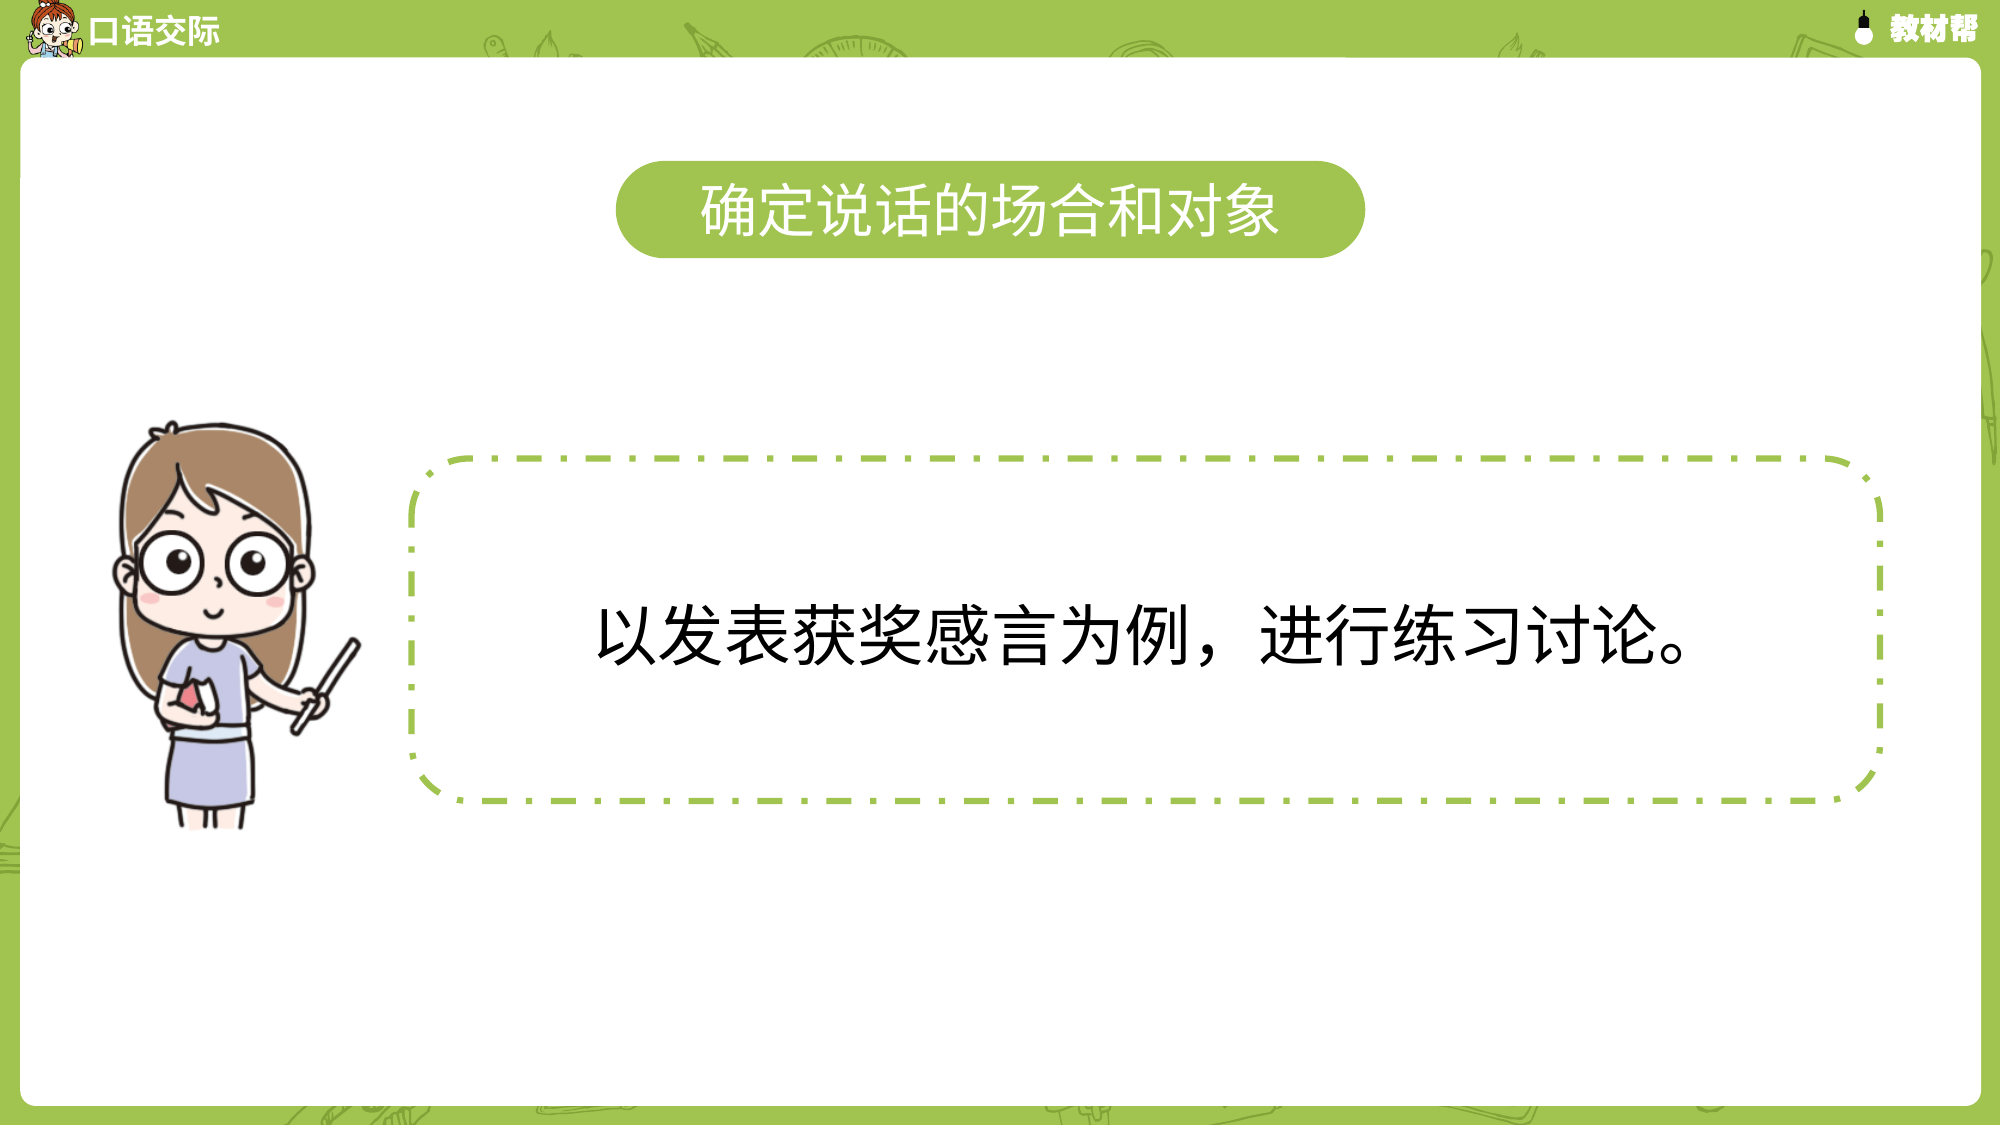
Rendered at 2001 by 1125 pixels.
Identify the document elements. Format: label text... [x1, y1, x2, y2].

picture [26, 0, 88, 60]
text_box [410, 457, 1882, 802]
picture [91, 417, 372, 839]
text_box 确定说话的场合和对象 [614, 159, 1367, 260]
